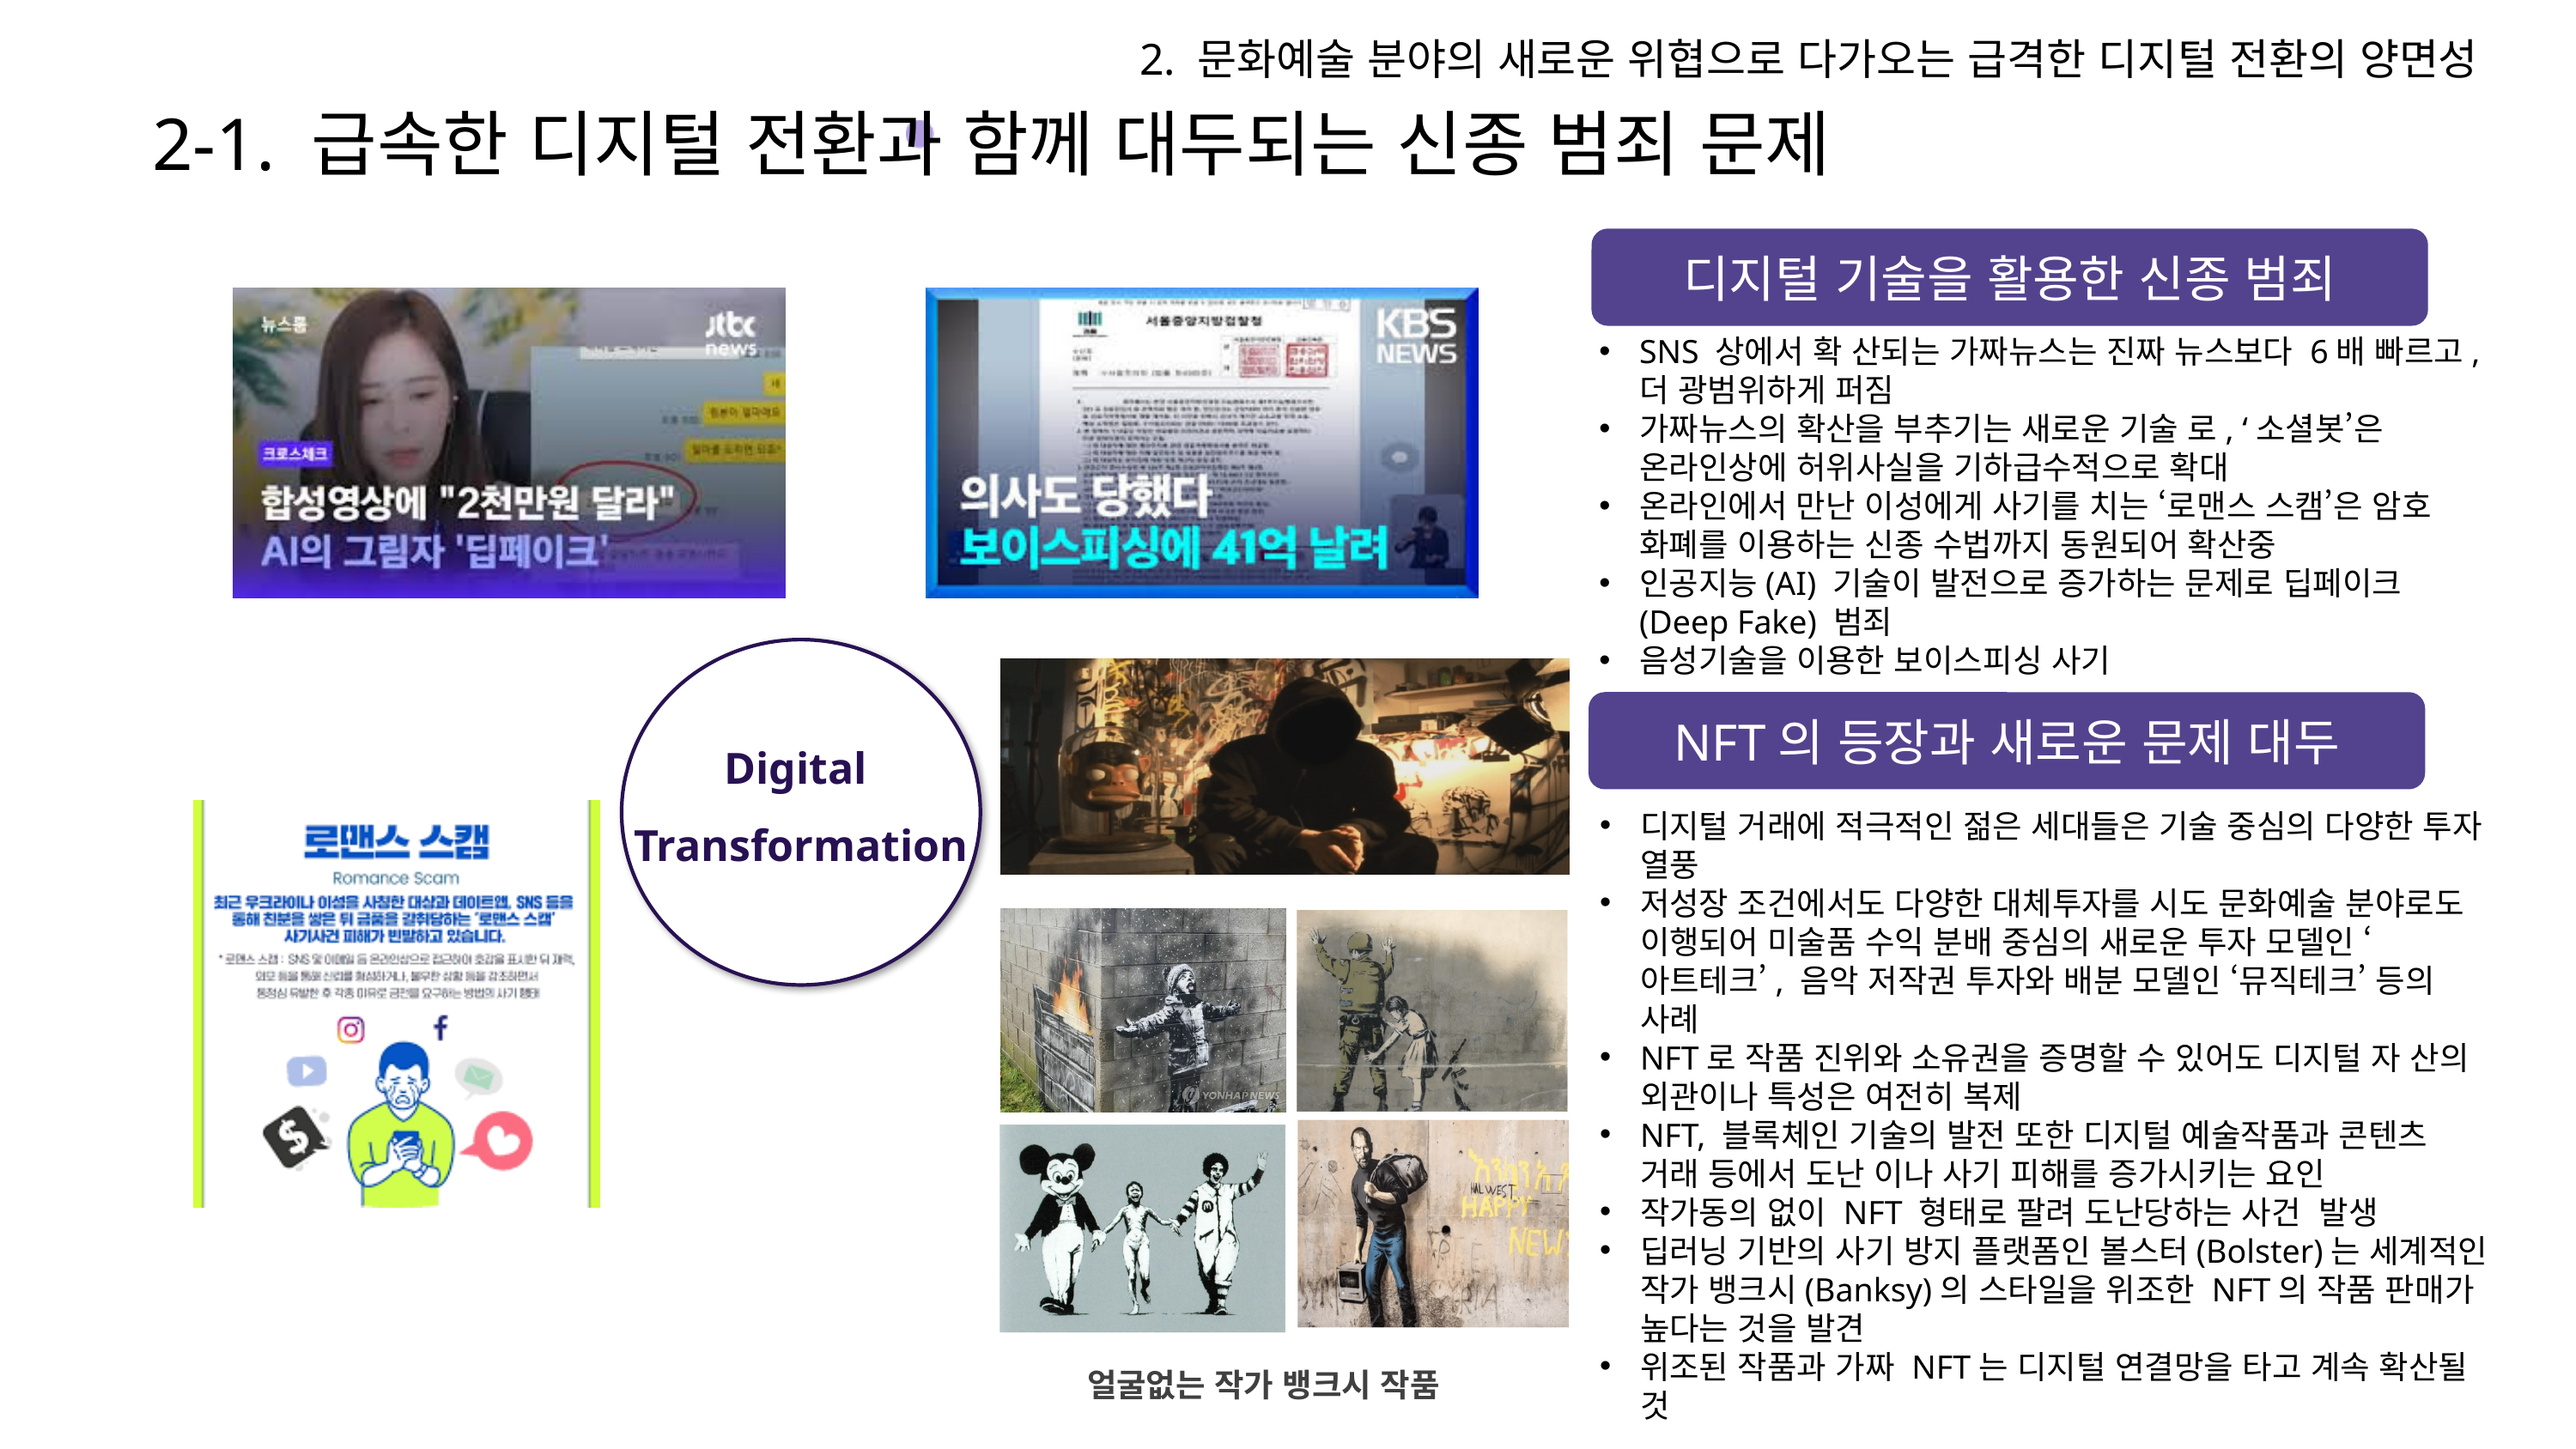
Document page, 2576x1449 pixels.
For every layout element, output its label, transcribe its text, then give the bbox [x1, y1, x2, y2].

text_box SNS 상에서 확 산되는 가짜뉴스는 진짜 뉴스보다 6배 빠르고, 더 광범위하게 퍼짐 가짜뉴스의 확산을 부추기는 새로운 기술 로, ‘소셜봇’은 온라인상에 허위사실을 기하급수적으로 확대 온라인에서 만난 이성에게 사기를 치는 ‘로맨스 스캠’은 암호 화폐를 이용하는 신종 수법까지 동원되어 확산중 인공지능(AI) 기술이 발전으로 증가하는 문제로 딥페이크(Deep Fake) 범죄 음성기술을 이용한 보이스피싱 사기 [1586, 324, 2503, 724]
picture [1295, 907, 1569, 1113]
text_box 얼굴없는 작가 뱅크시 작품 [1048, 1359, 1480, 1410]
picture [1000, 658, 1570, 875]
text_box 2-1. 급속한 디지털 전환과 함께 대두되는 신종 범죄 문제 [139, 92, 2526, 191]
picture [925, 288, 1479, 598]
text_box Digital Transformation [621, 640, 981, 985]
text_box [906, 120, 934, 149]
text_box NFT의 등장과 새로운 문제 대두 [1586, 690, 2427, 791]
text_box 디지털 거래에 적극적인 젊은 세대들은 기술 중심의 다양한 투자 열풍 저성장 조건에서도 다양한 대체투자를 시도 문화예술 분야로도 이행되어 미술품 수익 분배 중심의 새로운 투자 모델인 ‘아트테크’, 음악 저작권 투자와 배분 모델인 ‘뮤직테크’ 등의 사례 NFT로 작품 진위와 소유권을 증명할 수 있어도 디지털 자 산의 외관이나 특성은 여전히 복제 NFT, 블록체인 기술의 발전 또한 디지털 예술작품과 콘텐츠 거래 등에서 도난 이나 사기 피해를 증가시키는 요인 작가동의 없이 NFT 형태로 팔려 도난당하는 사건 발생 딥러닝 기반의 사기 방지 플랫폼인 볼스터(Bolster)는 세계적인 작가 뱅크시(Banksy)의 스타일을 위조한 NFT의 작품 판매가 높다는 것을 발견 위조된 작품과 가짜 NFT는 디지털 연결망을 타고 계속 확산될 것 [1587, 799, 2504, 1430]
picture [232, 288, 787, 598]
text_box 2. 문화예술 분야의 새로운 위협으로 다가오는 급격한 디지털 전환의 양면성 [1127, 26, 2566, 90]
picture [1000, 907, 1286, 1113]
text_box 디지털 기술을 활용한 신종 범죄 [1589, 227, 2430, 328]
picture [998, 1122, 1286, 1334]
picture [1297, 1118, 1570, 1329]
picture [192, 800, 600, 1208]
